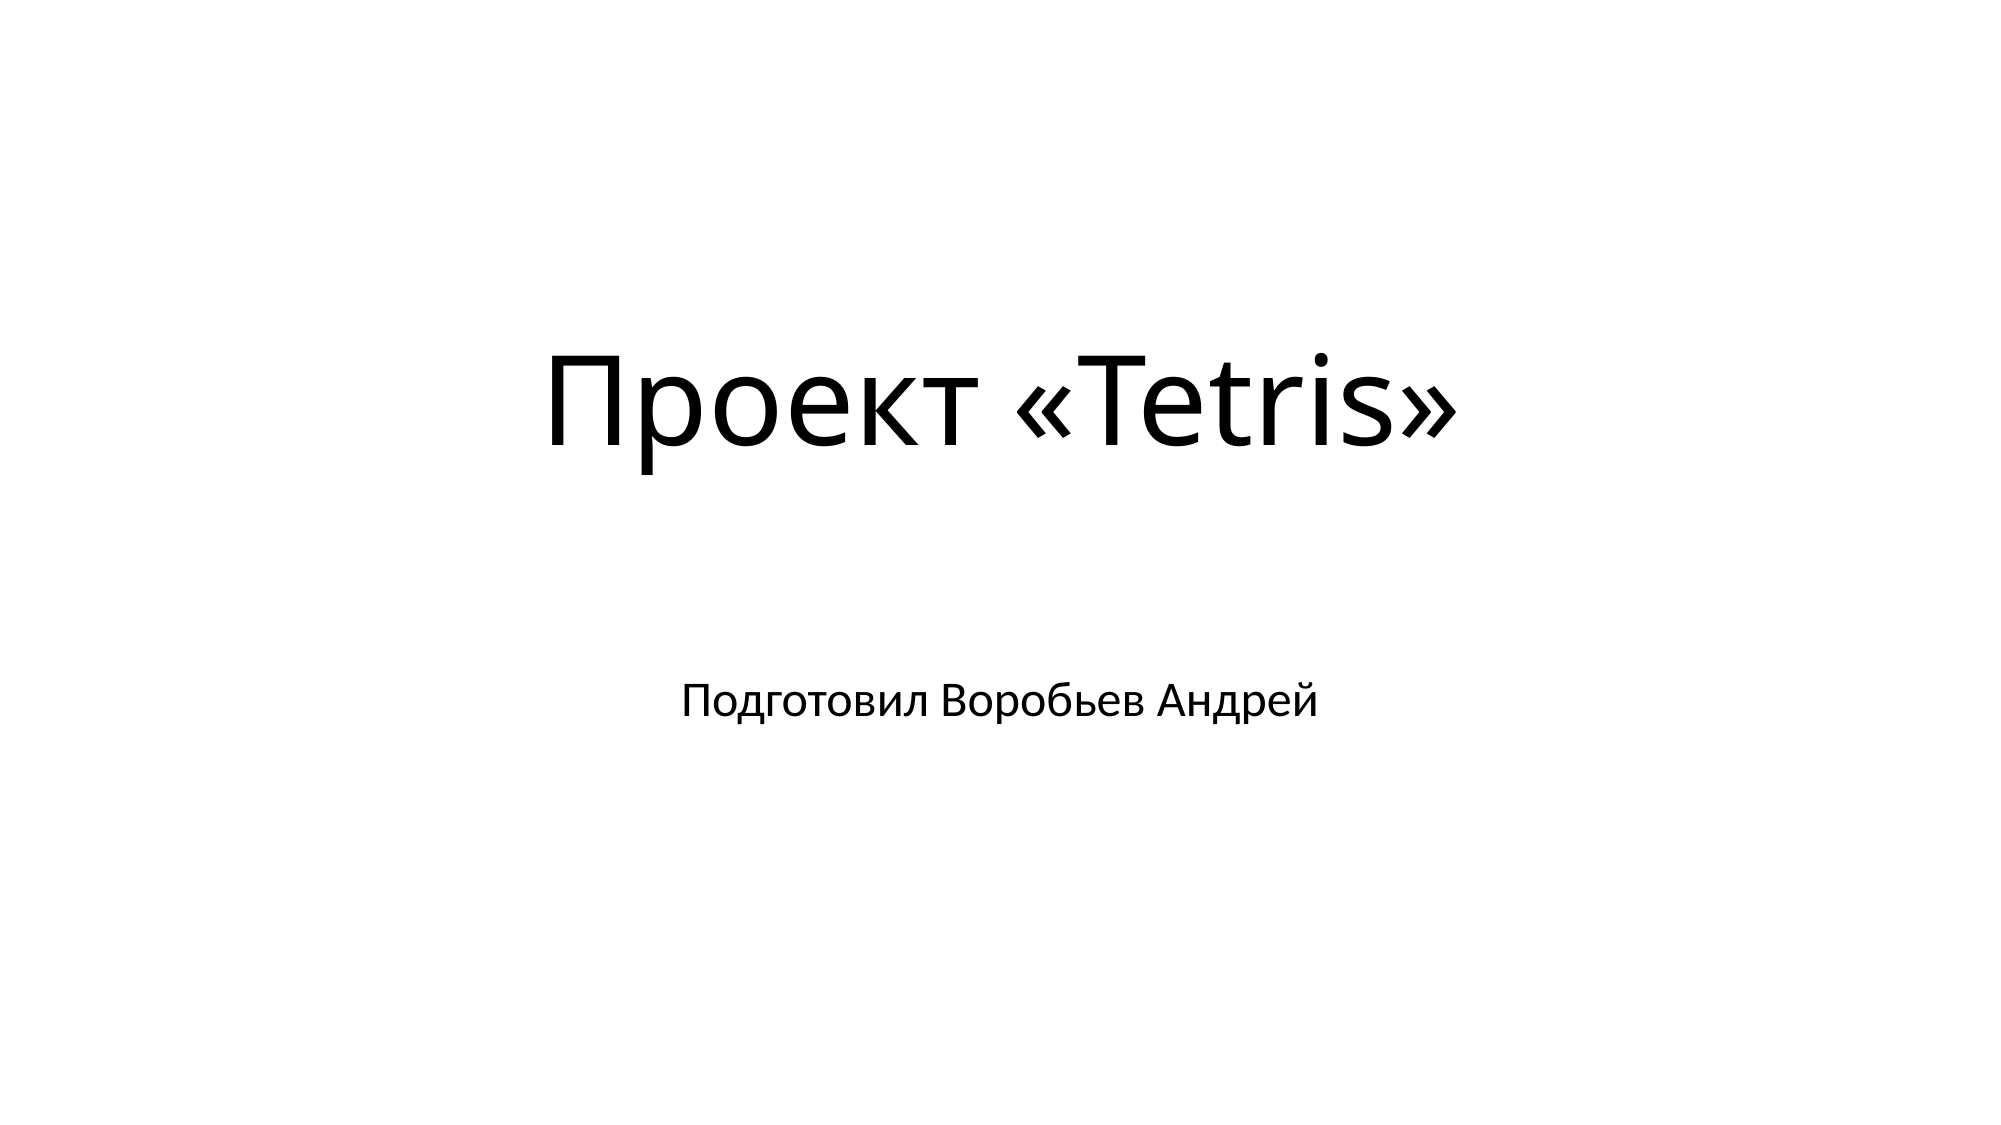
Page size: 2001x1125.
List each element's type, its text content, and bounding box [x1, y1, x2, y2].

subtitle Подготовил Воробьев Андрей [249, 666, 1750, 863]
title Проект «Tetris» [250, 154, 1751, 481]
